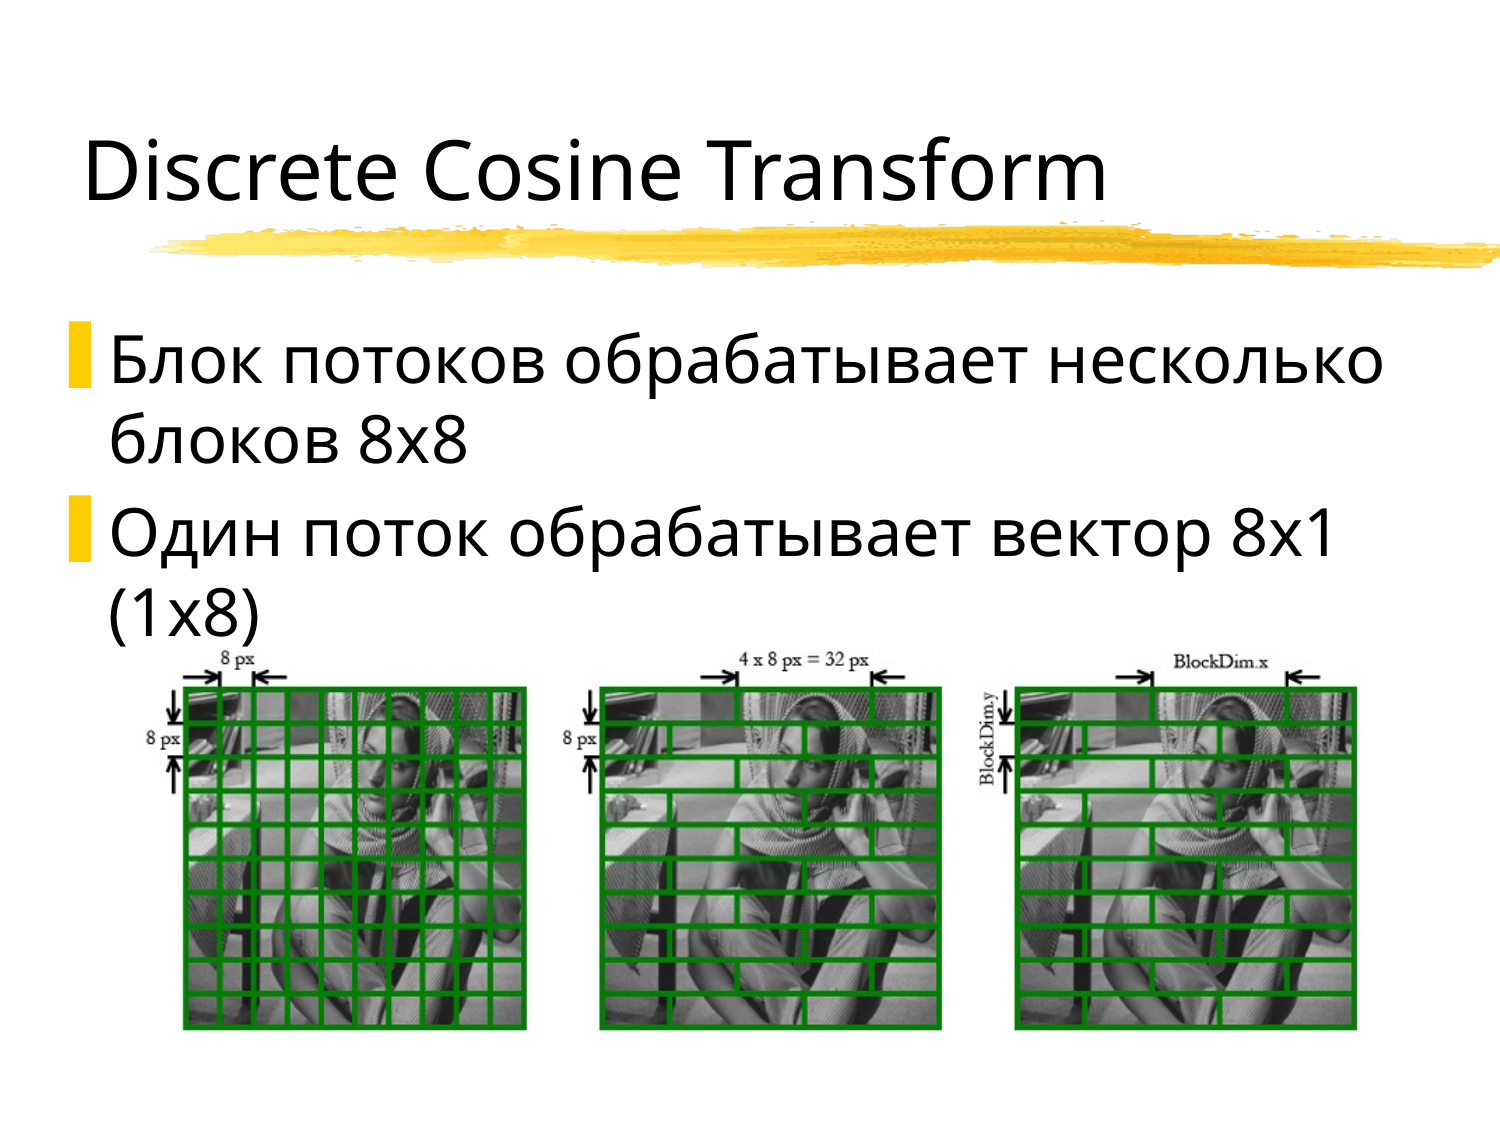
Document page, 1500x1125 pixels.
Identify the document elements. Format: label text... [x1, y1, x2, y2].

title Discrete Cosine Transform [66, 37, 1342, 226]
picture [150, 215, 1500, 279]
picture [137, 649, 1402, 1043]
list Блок потоков обрабатывает несколько блоков 8х8 Один поток обрабатывает вектор 8х1 (1x8) [37, 309, 1500, 994]
